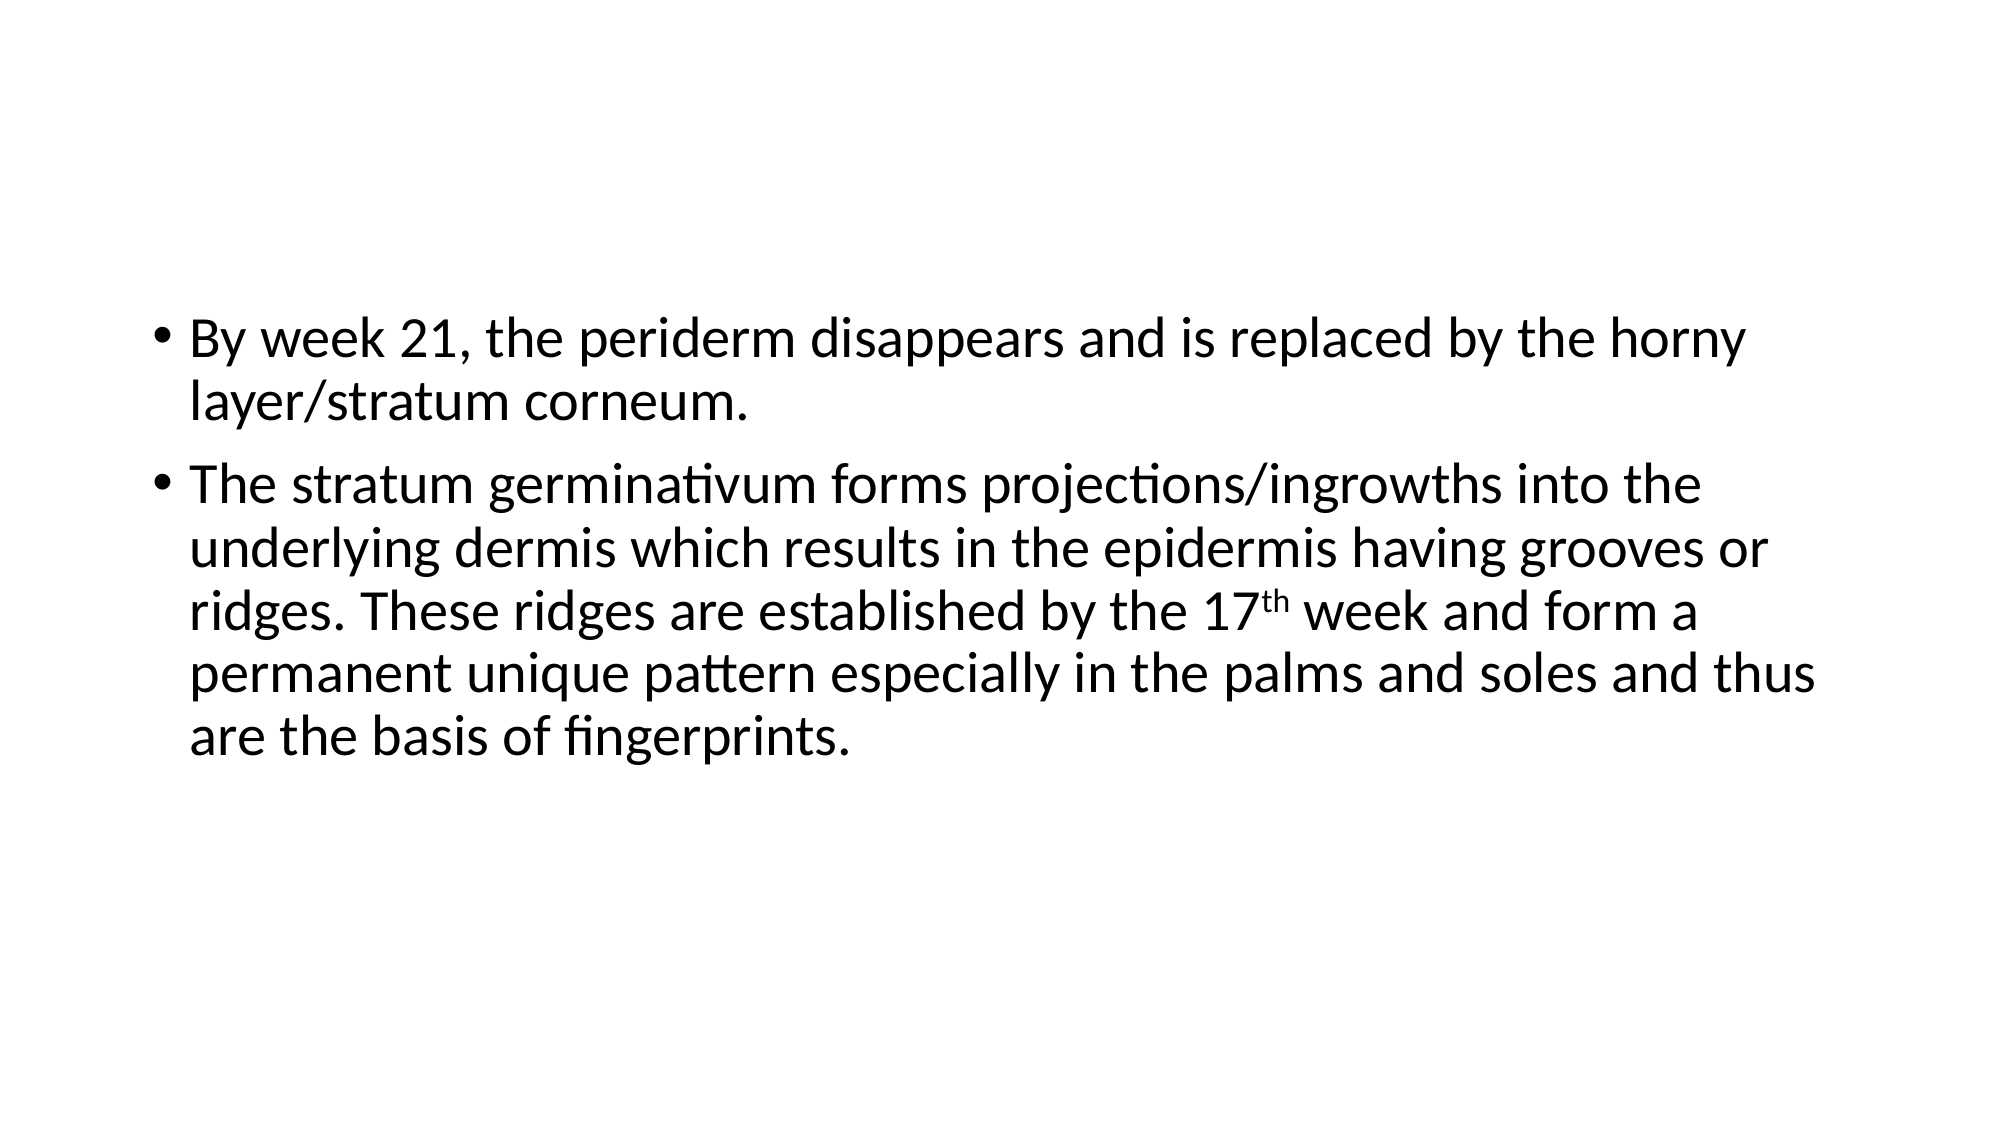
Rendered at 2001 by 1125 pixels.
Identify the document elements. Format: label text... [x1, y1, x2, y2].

list By week 21, the periderm disappears and is replaced by the horny layer/stratum corneum. The stratum germinativum forms projections/ingrowths into the underlying dermis which results in the epidermis having grooves or ridges. These ridges are established by the 17th week and form a permanent unique pattern especially in the palms and soles and thus are the basis of fingerprints. [137, 299, 1863, 1014]
